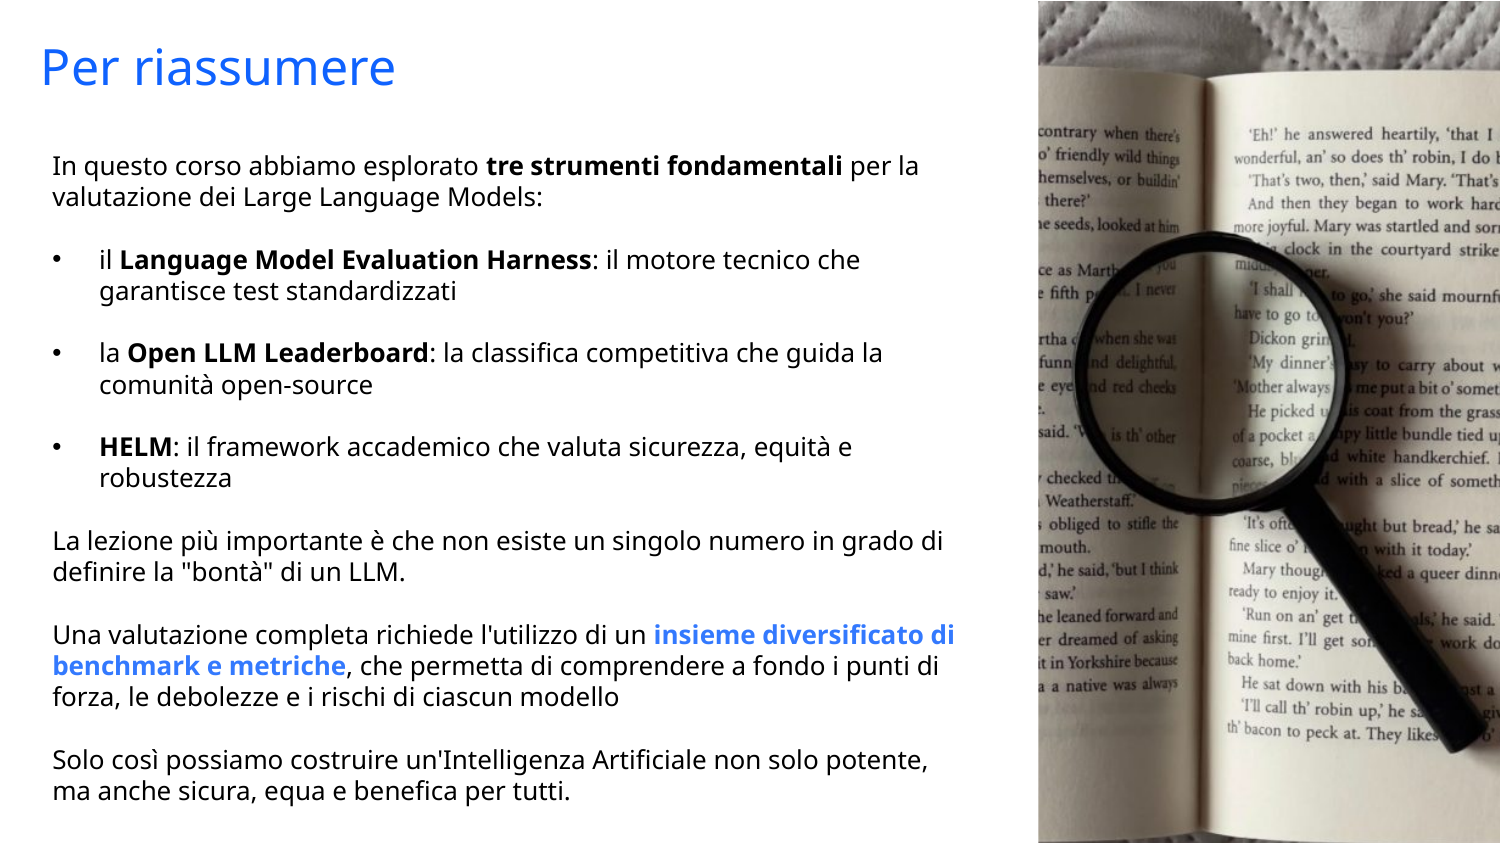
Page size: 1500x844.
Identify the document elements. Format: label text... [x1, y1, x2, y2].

text_box In questo corso abbiamo esplorato tre strumenti fondamentali per la valutazione dei Large Language Models: il Language Model Evaluation Harness: il motore tecnico che garantisce test standardizzati la Open LLM Leaderboard: la classifica competitiva che guida la comunità open-source HELM: il framework accademico che valuta sicurezza, equità e robustezza La lezione più importante è che non esiste un singolo numero in grado di definire la "bontà" di un LLM. Una valutazione completa richiede l'utilizzo di un insieme diversificato di benchmark e metriche, che permetta di comprendere a fondo i punti di forza, le debolezze e i rischi di ciascun modello Solo così possiamo costruire un'Intelligenza Artificiale non solo potente, ma anche sicura, equa e benefica per tutti. [37, 142, 988, 813]
picture [1038, 0, 1500, 843]
text_box Per riassumere [40, 35, 397, 96]
